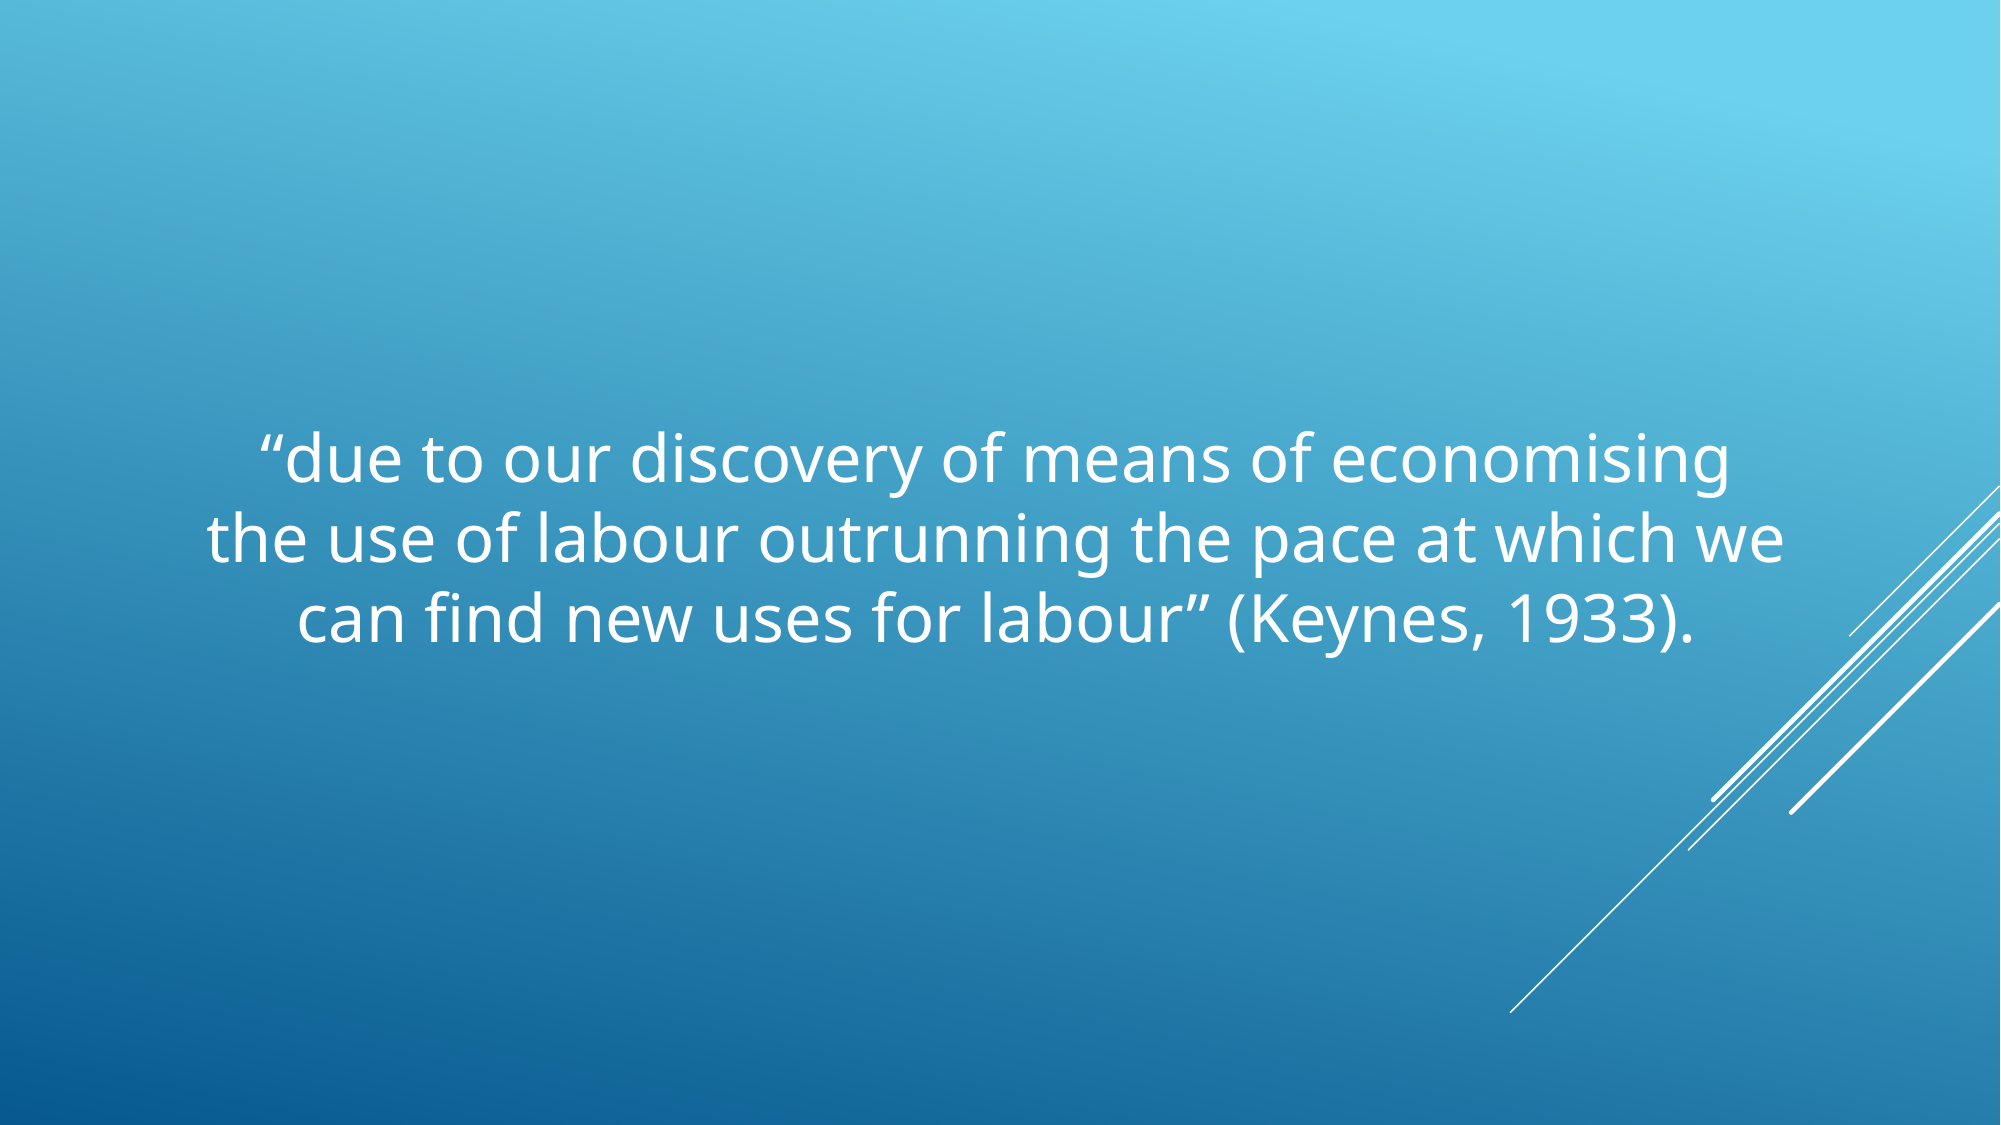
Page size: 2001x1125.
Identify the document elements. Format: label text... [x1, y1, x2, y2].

list “due to our discovery of means of economising the use of labour outrunning the pace at which we can find new uses for labour” (Keynes, 1933). [187, 146, 1808, 926]
